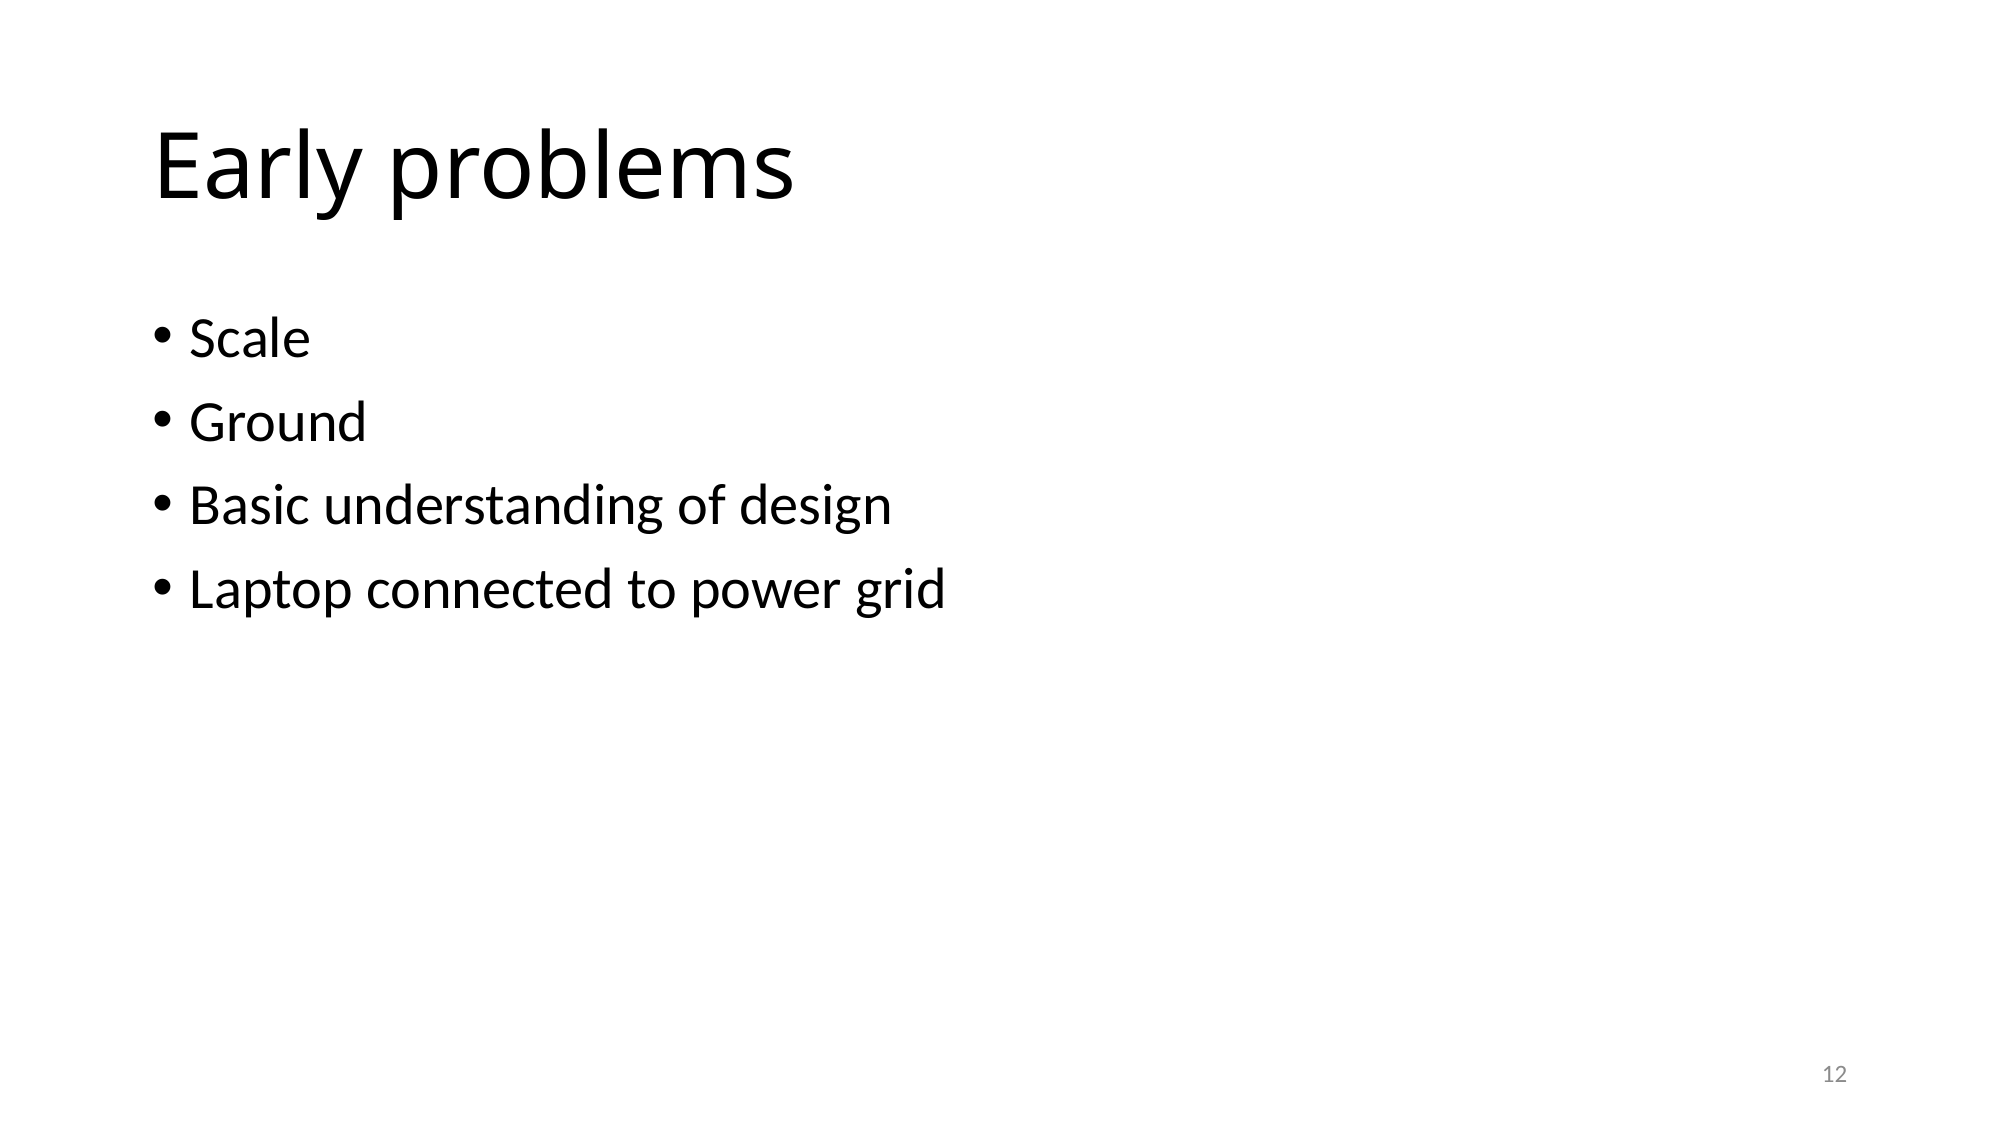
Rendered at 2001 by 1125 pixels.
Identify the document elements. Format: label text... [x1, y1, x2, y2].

title Early problems [137, 59, 1863, 278]
list Scale Ground Basic understanding of design Laptop connected to power grid [137, 299, 1863, 1014]
slide_number 12 [1412, 1042, 1863, 1103]
